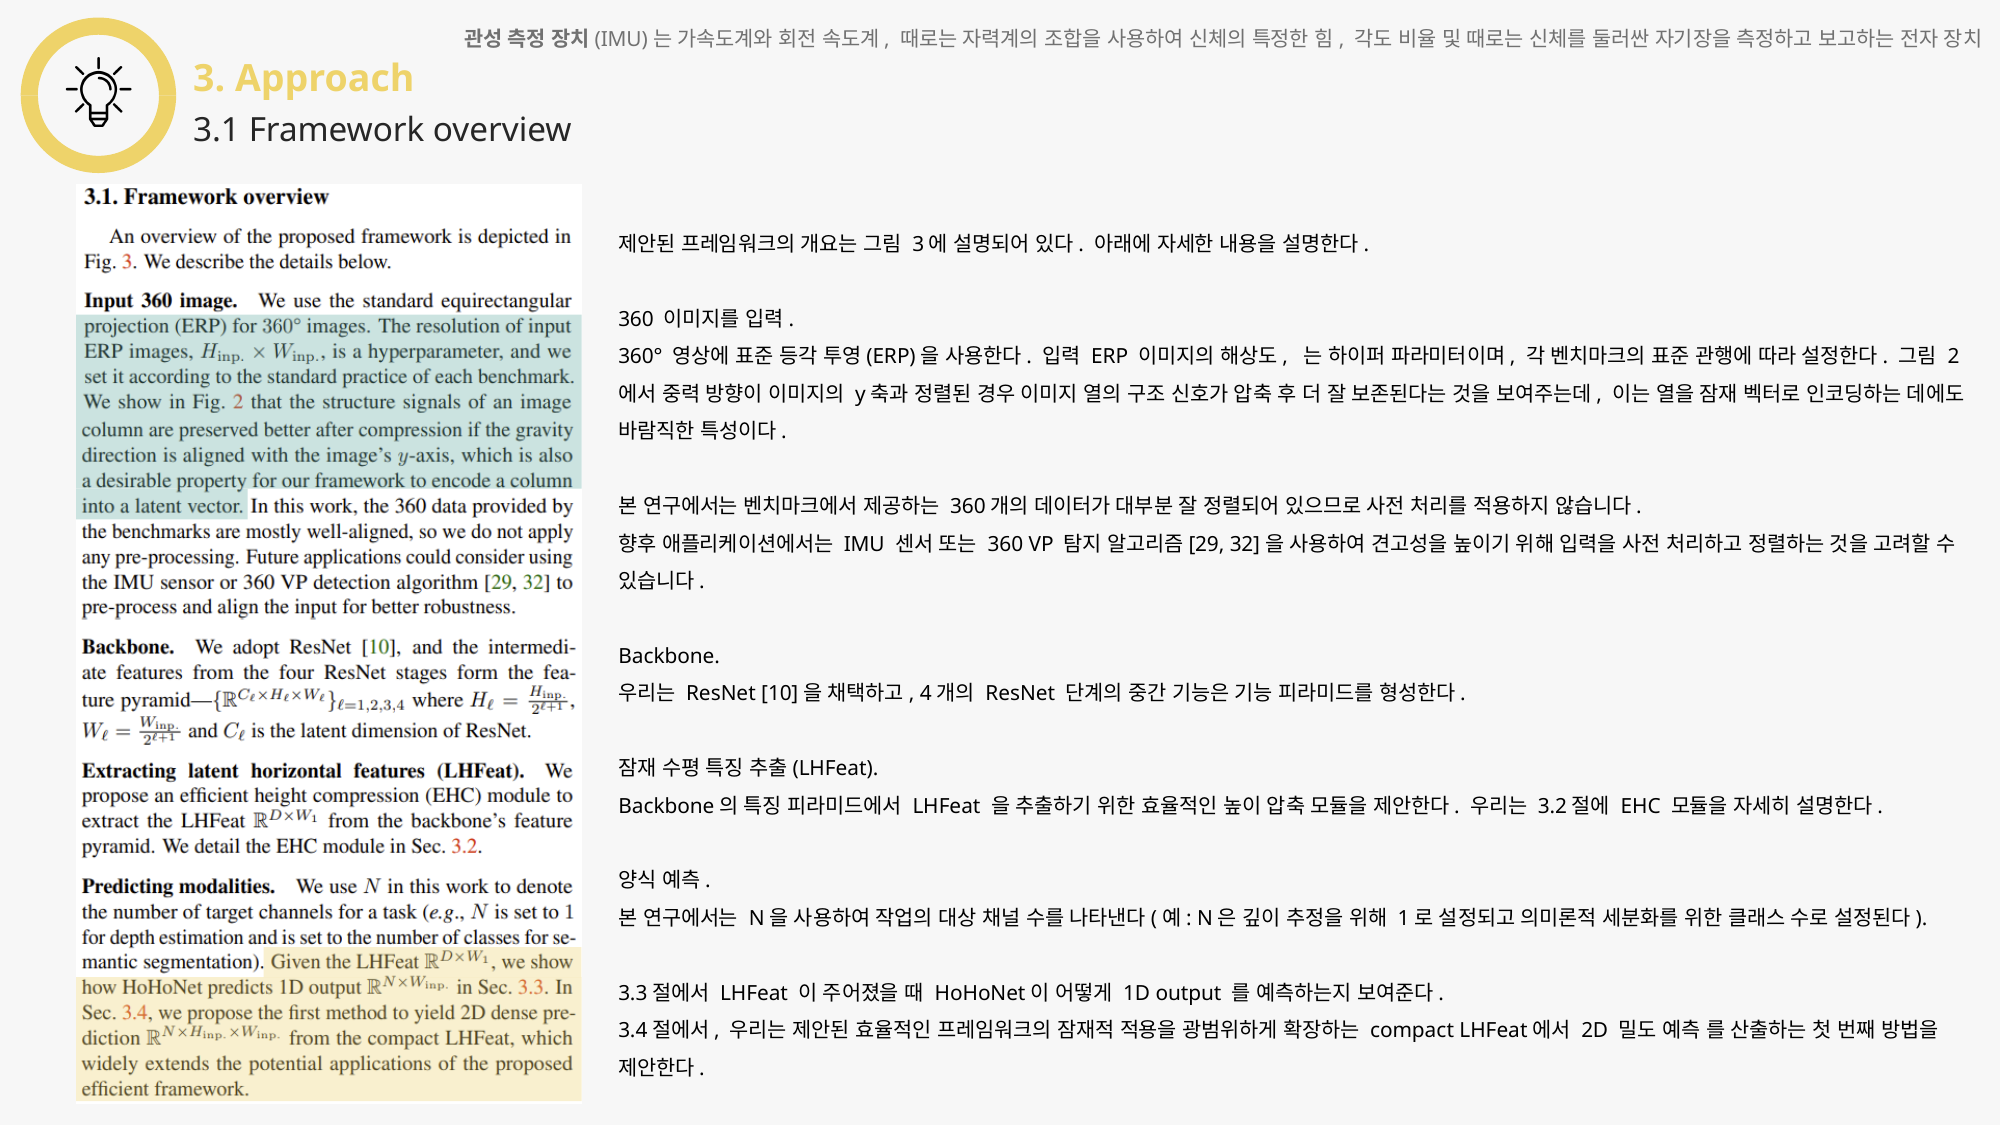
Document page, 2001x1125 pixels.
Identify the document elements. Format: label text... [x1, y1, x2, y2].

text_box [76, 184, 582, 1104]
text_box 3.1 Framework overview [178, 100, 823, 156]
text_box [19, 96, 178, 175]
text_box 3. Approach [178, 46, 479, 100]
text_box 관성 측정 장치(IMU)는 가속도계와 회전 속도계, 때로는 자력계의 조합을 사용하여 신체의 특정한 힘, 각도 비율 및 때로는 신체를 둘러싼 자기장을 측정하고 보고하는 전자 장치 [404, 5, 1997, 59]
picture [63, 57, 134, 128]
text_box [19, 16, 178, 97]
